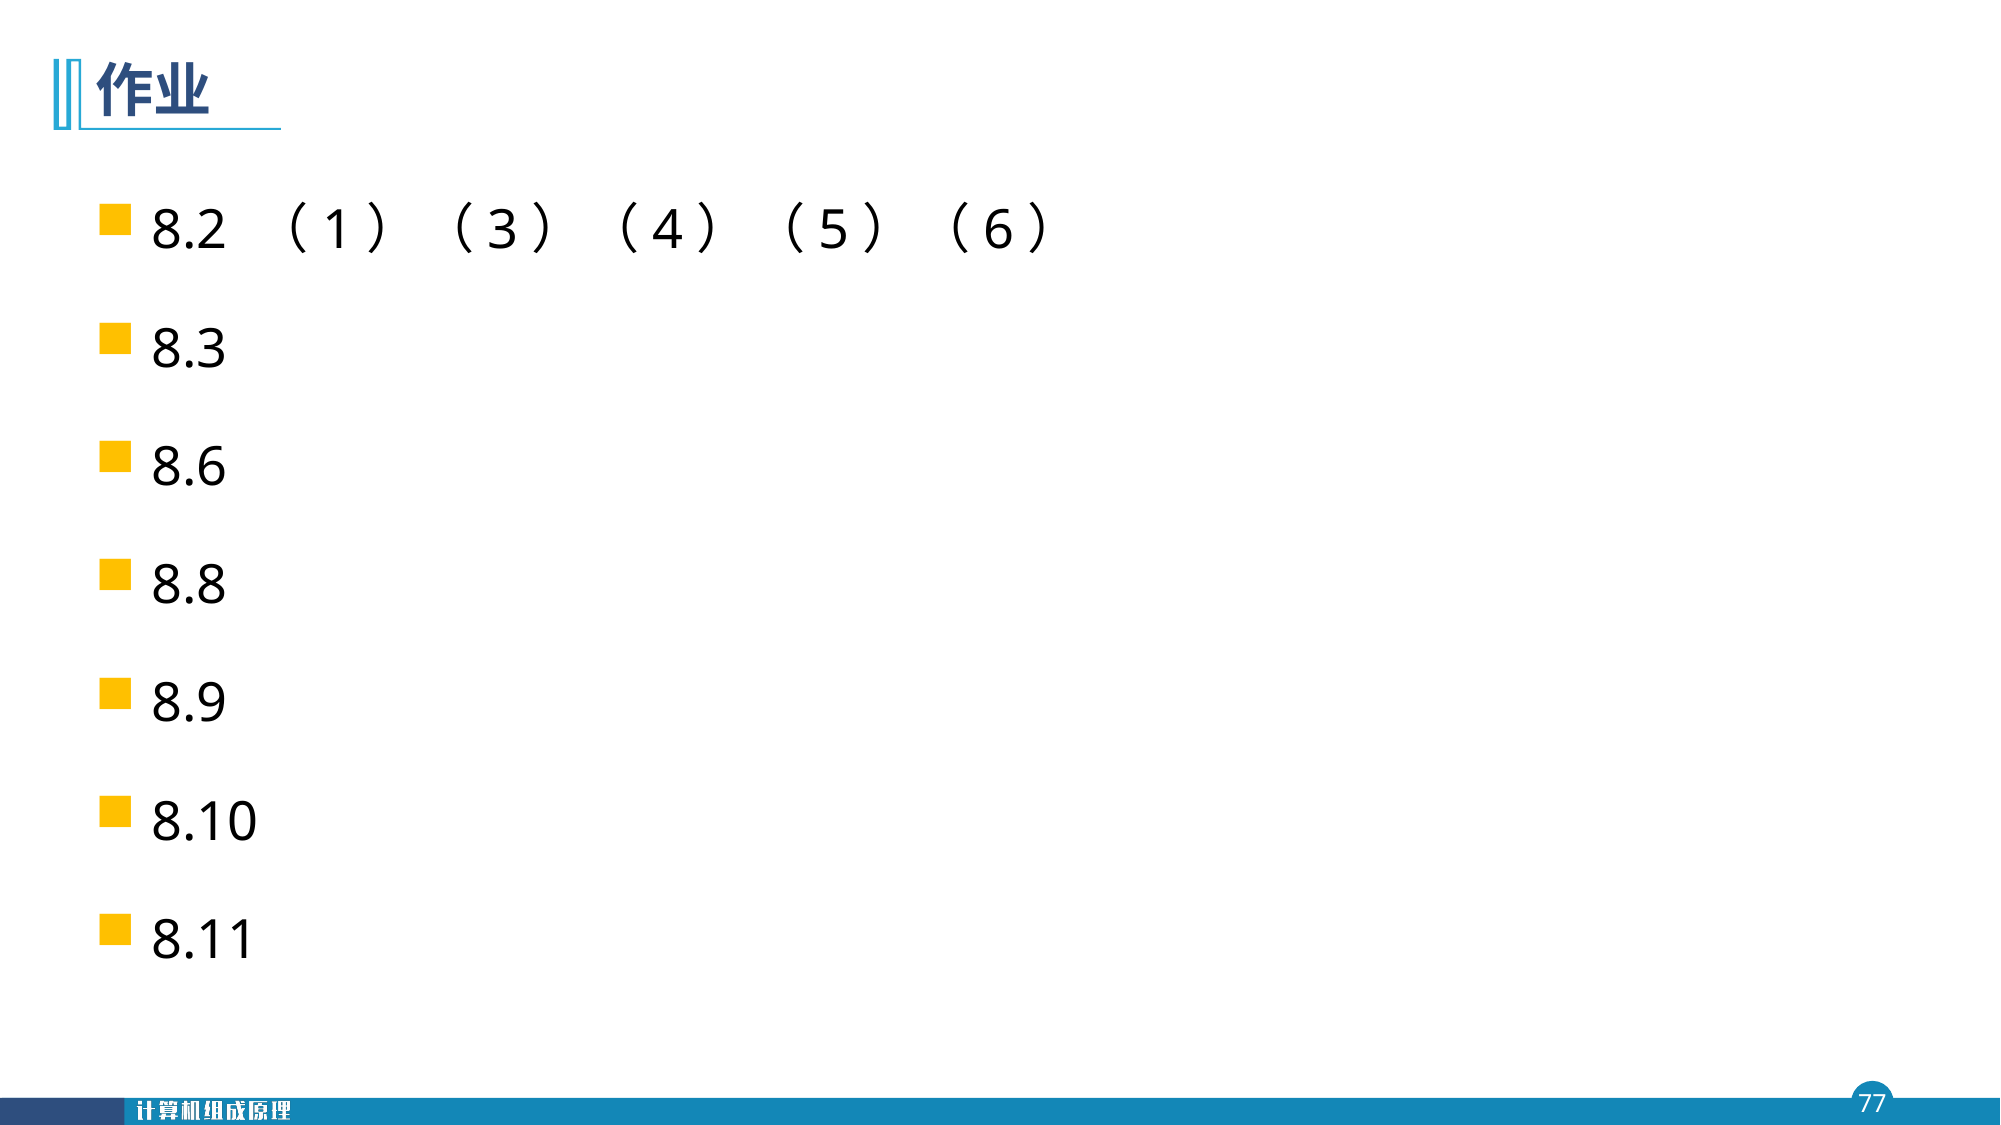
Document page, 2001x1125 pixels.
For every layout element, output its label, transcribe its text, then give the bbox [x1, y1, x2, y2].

list 8.2 （1）（3）（4）（5）（6） 8.3 8.6 8.8 8.9 8.10 8.11 [80, 154, 1805, 1080]
title 作业 [80, 42, 1805, 144]
